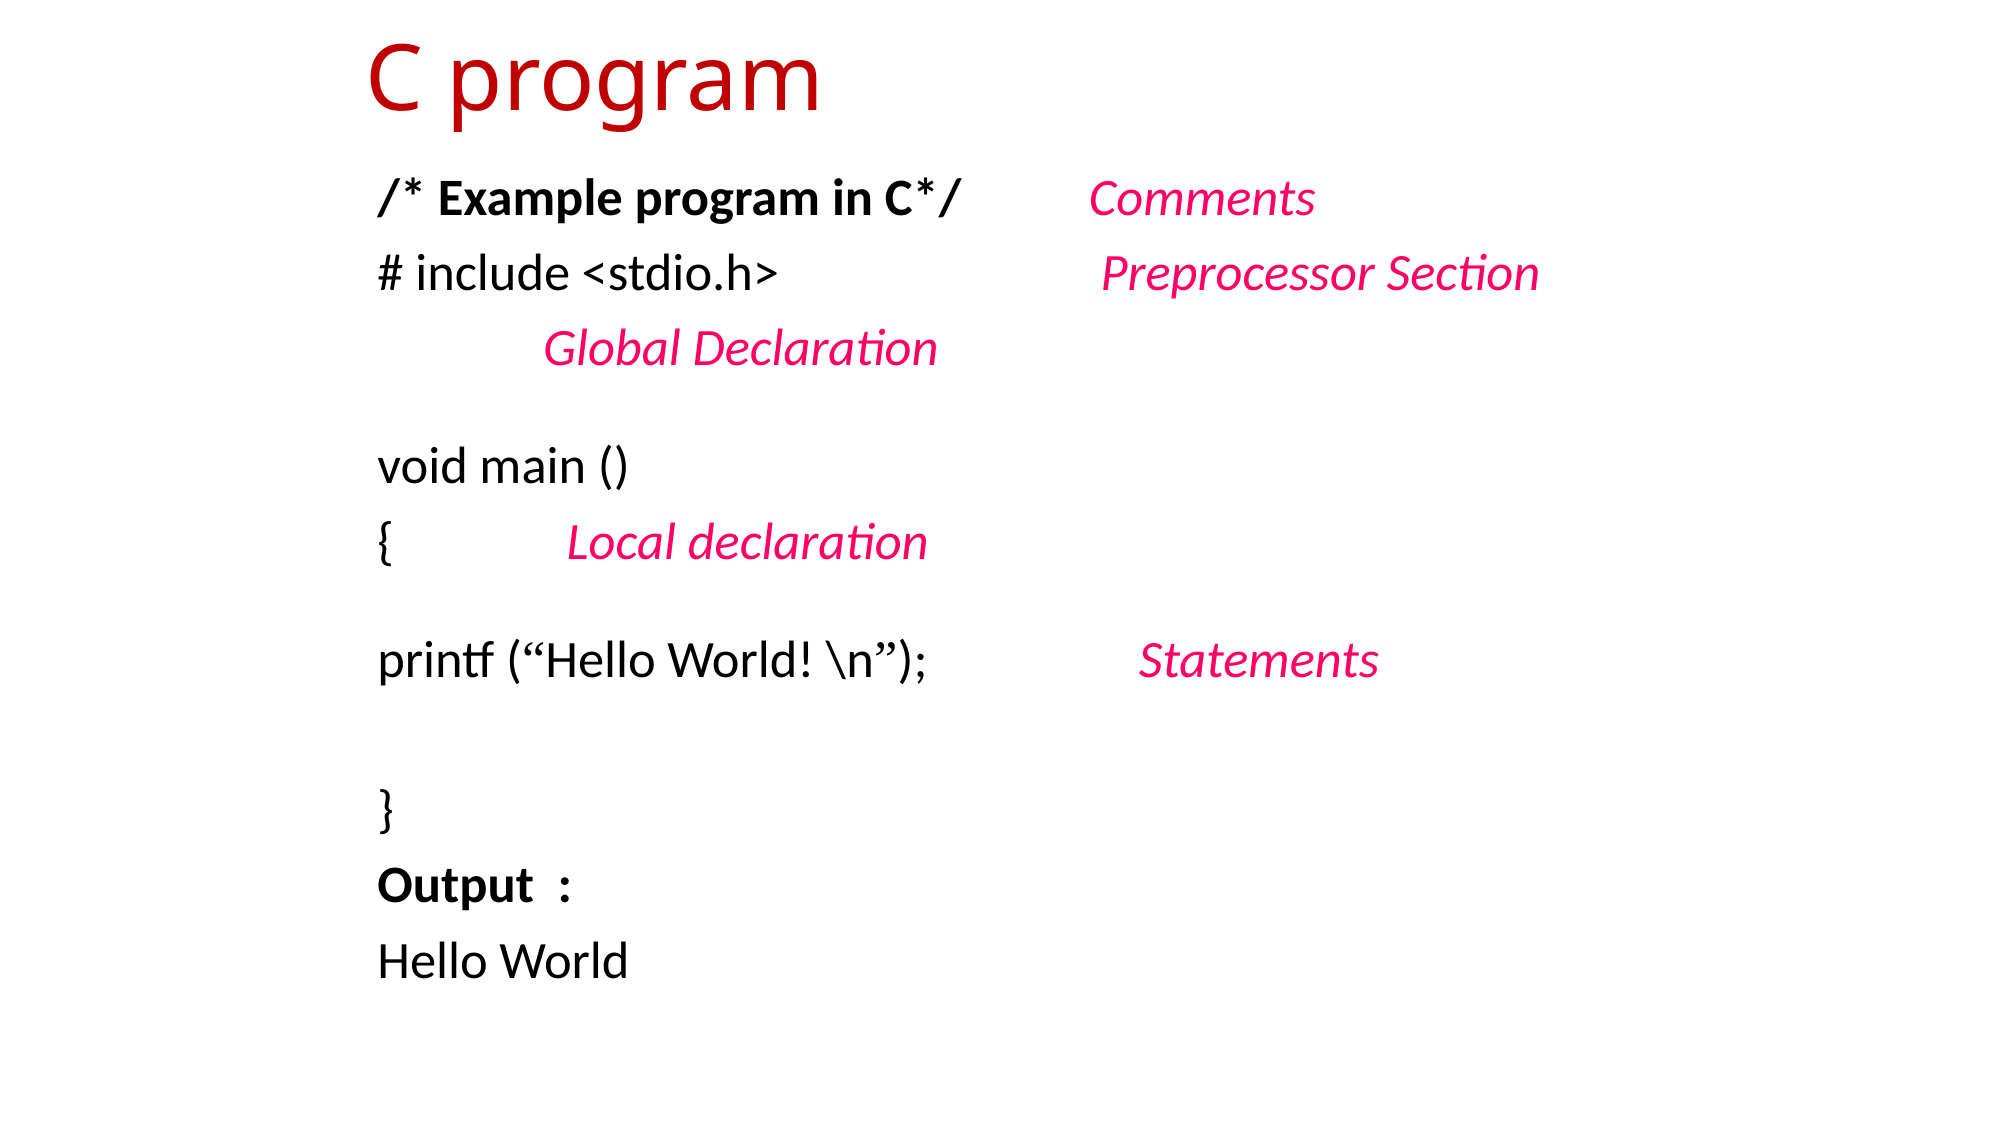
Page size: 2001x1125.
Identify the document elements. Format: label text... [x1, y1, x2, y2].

text_box [512, 362, 938, 438]
list /* Example program in C*/ Comments # include <stdio.h> Preprocessor Section Global Declaration void main () { Local declaration printf (“Hello World! \n”); Statements } Output : Hello World [362, 162, 1638, 1000]
title C program [350, 12, 1625, 150]
